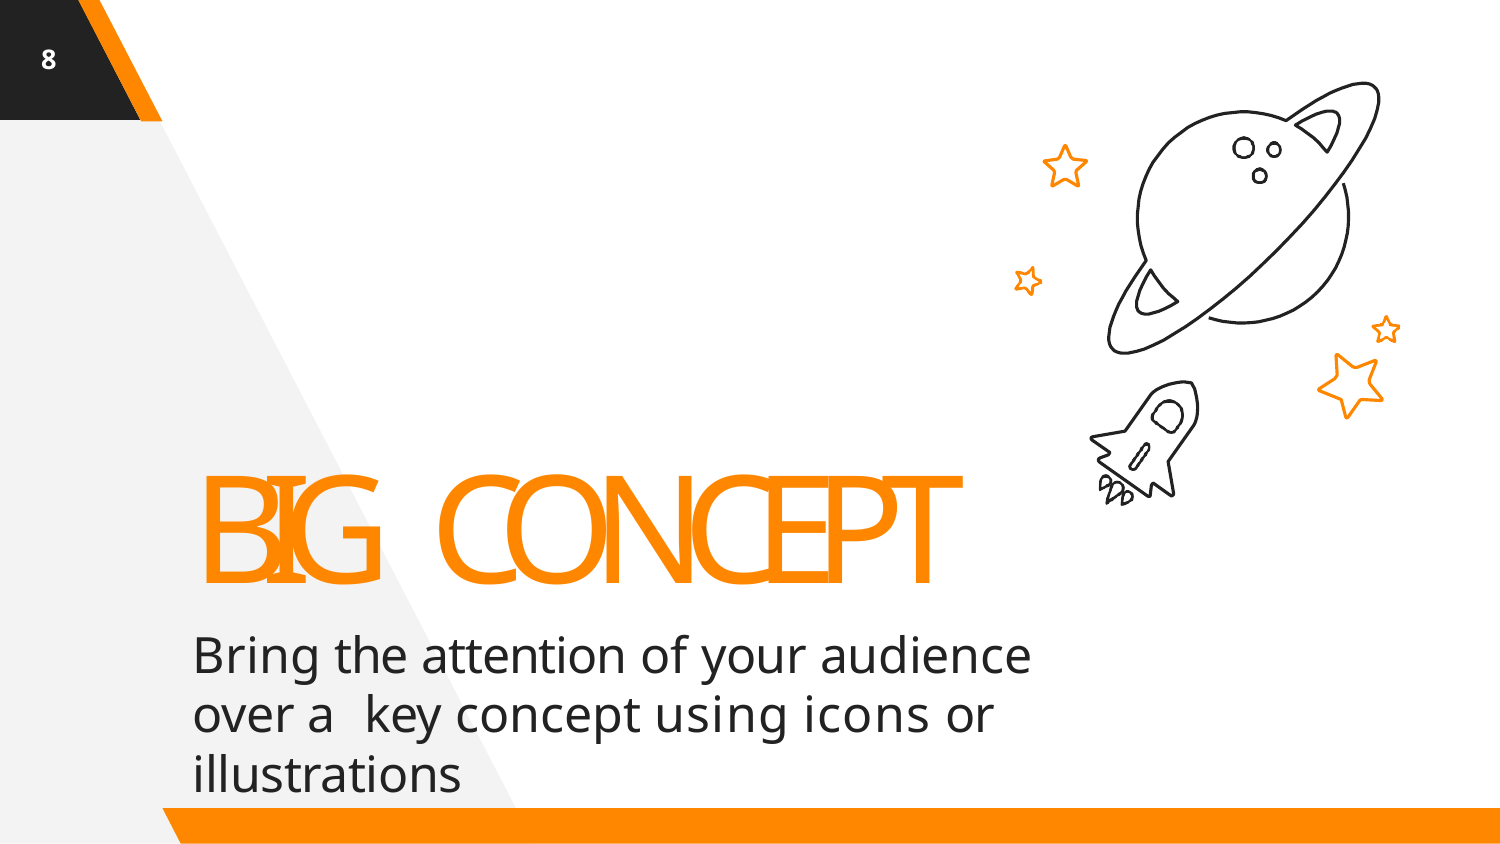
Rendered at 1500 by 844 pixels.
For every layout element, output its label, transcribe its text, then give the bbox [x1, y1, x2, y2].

text_box [1318, 354, 1383, 418]
text_box [1044, 145, 1087, 186]
text_box [1266, 141, 1282, 158]
text_box [1150, 399, 1184, 434]
text_box [1108, 83, 1379, 354]
text_box BIG CONCEPT Bring the attention of your audience over a key concept using icons or illustrations [190, 408, 1132, 803]
text_box [1098, 474, 1134, 506]
text_box 8 [38, 40, 59, 75]
text_box [1251, 167, 1268, 184]
text_box [1128, 442, 1151, 471]
text_box [1295, 111, 1340, 153]
text_box [1232, 136, 1255, 159]
text_box [1091, 381, 1198, 497]
text_box [1371, 315, 1401, 343]
text_box [1208, 183, 1349, 323]
text_box [1014, 266, 1043, 296]
text_box [1136, 269, 1178, 315]
